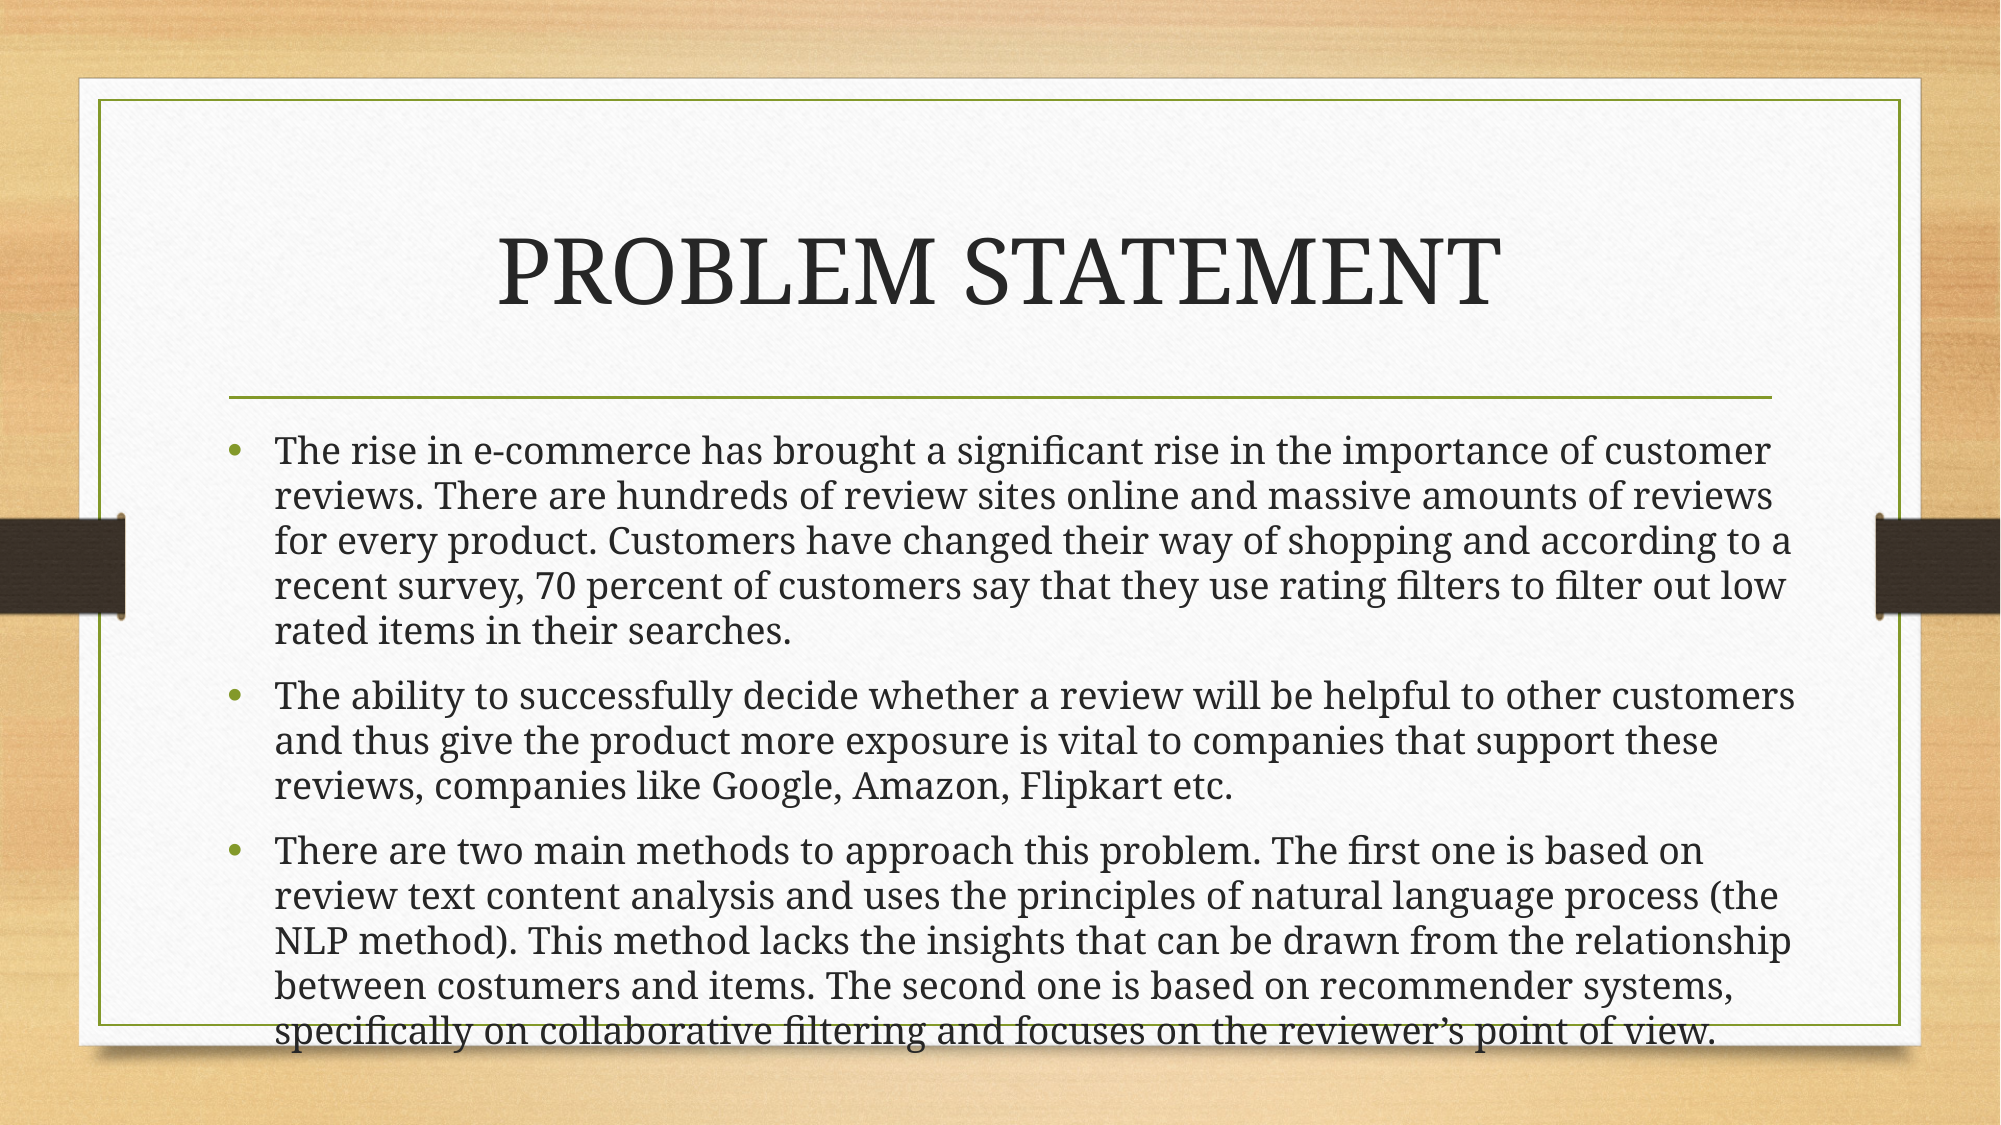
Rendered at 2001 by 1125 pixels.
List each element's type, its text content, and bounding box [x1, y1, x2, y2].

title PROBLEM STATEMENT [212, 161, 1788, 375]
picture [0, 0, 2001, 1125]
list The rise in e-commerce has brought a significant rise in the importance of customer reviews. There are hundreds of review sites online and massive amounts of reviews for every product. Customers have changed their way of shopping and according to a recent survey, 70 percent of customers say that they use rating filters to filter out low rated items in their searches. The ability to successfully decide whether a review will be helpful to other customers and thus give the product more exposure is vital to companies that support these reviews, companies like Google, Amazon, Flipkart etc. There are two main methods to approach this problem. The first one is based on review text content analysis and uses the principles of natural language process (the NLP method). This method lacks the insights that can be drawn from the relationship between costumers and items. The second one is based on recommender systems, specifically on collaborative filtering and focuses on the reviewer’s point of view. [212, 419, 1850, 1013]
